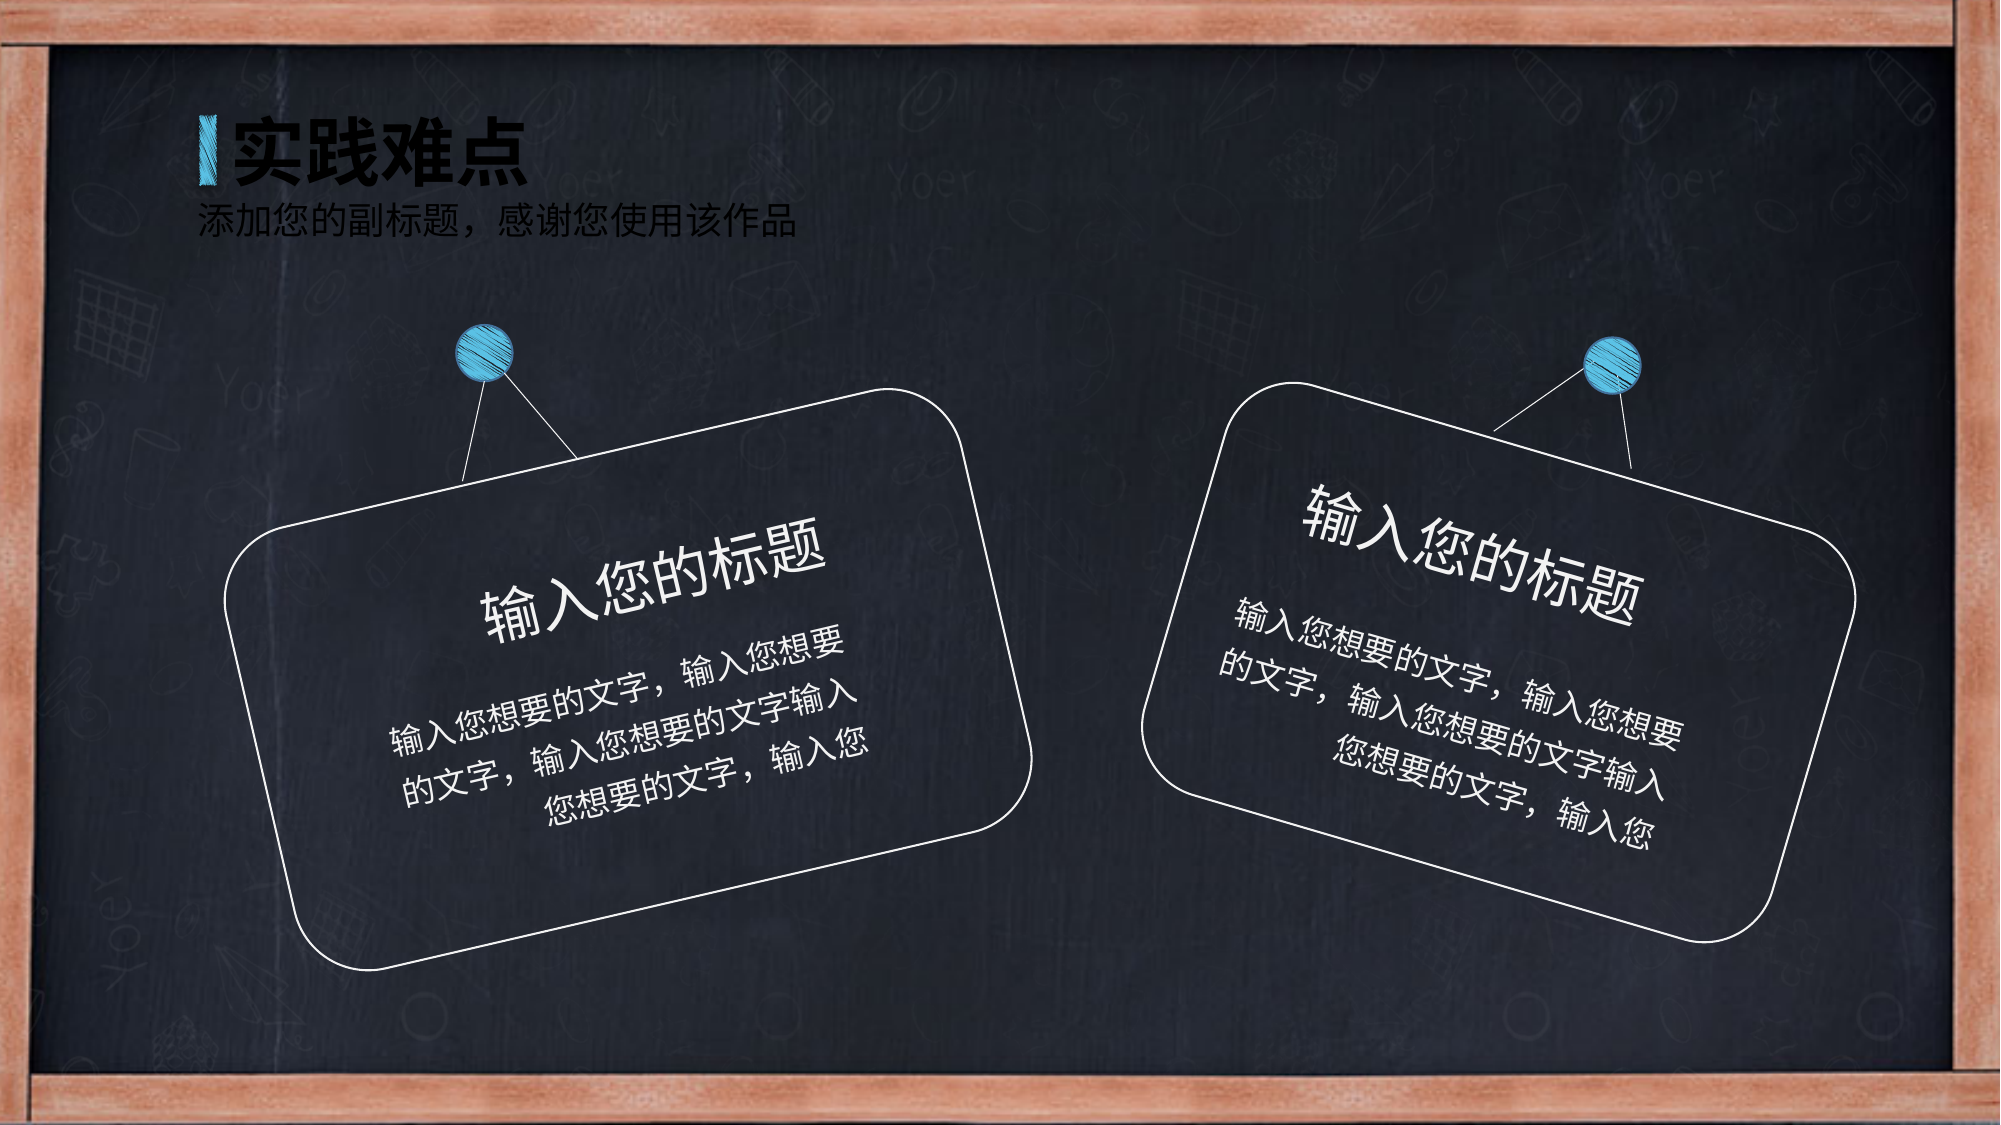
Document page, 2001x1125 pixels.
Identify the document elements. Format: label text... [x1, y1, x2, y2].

picture [0, 0, 2000, 1125]
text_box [251, 324, 1006, 906]
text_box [1171, 337, 1826, 876]
text_box 添加您的副标题，感谢您使用该作品 [182, 189, 813, 250]
text_box 实践难点 [215, 97, 546, 189]
text_box [198, 113, 218, 186]
